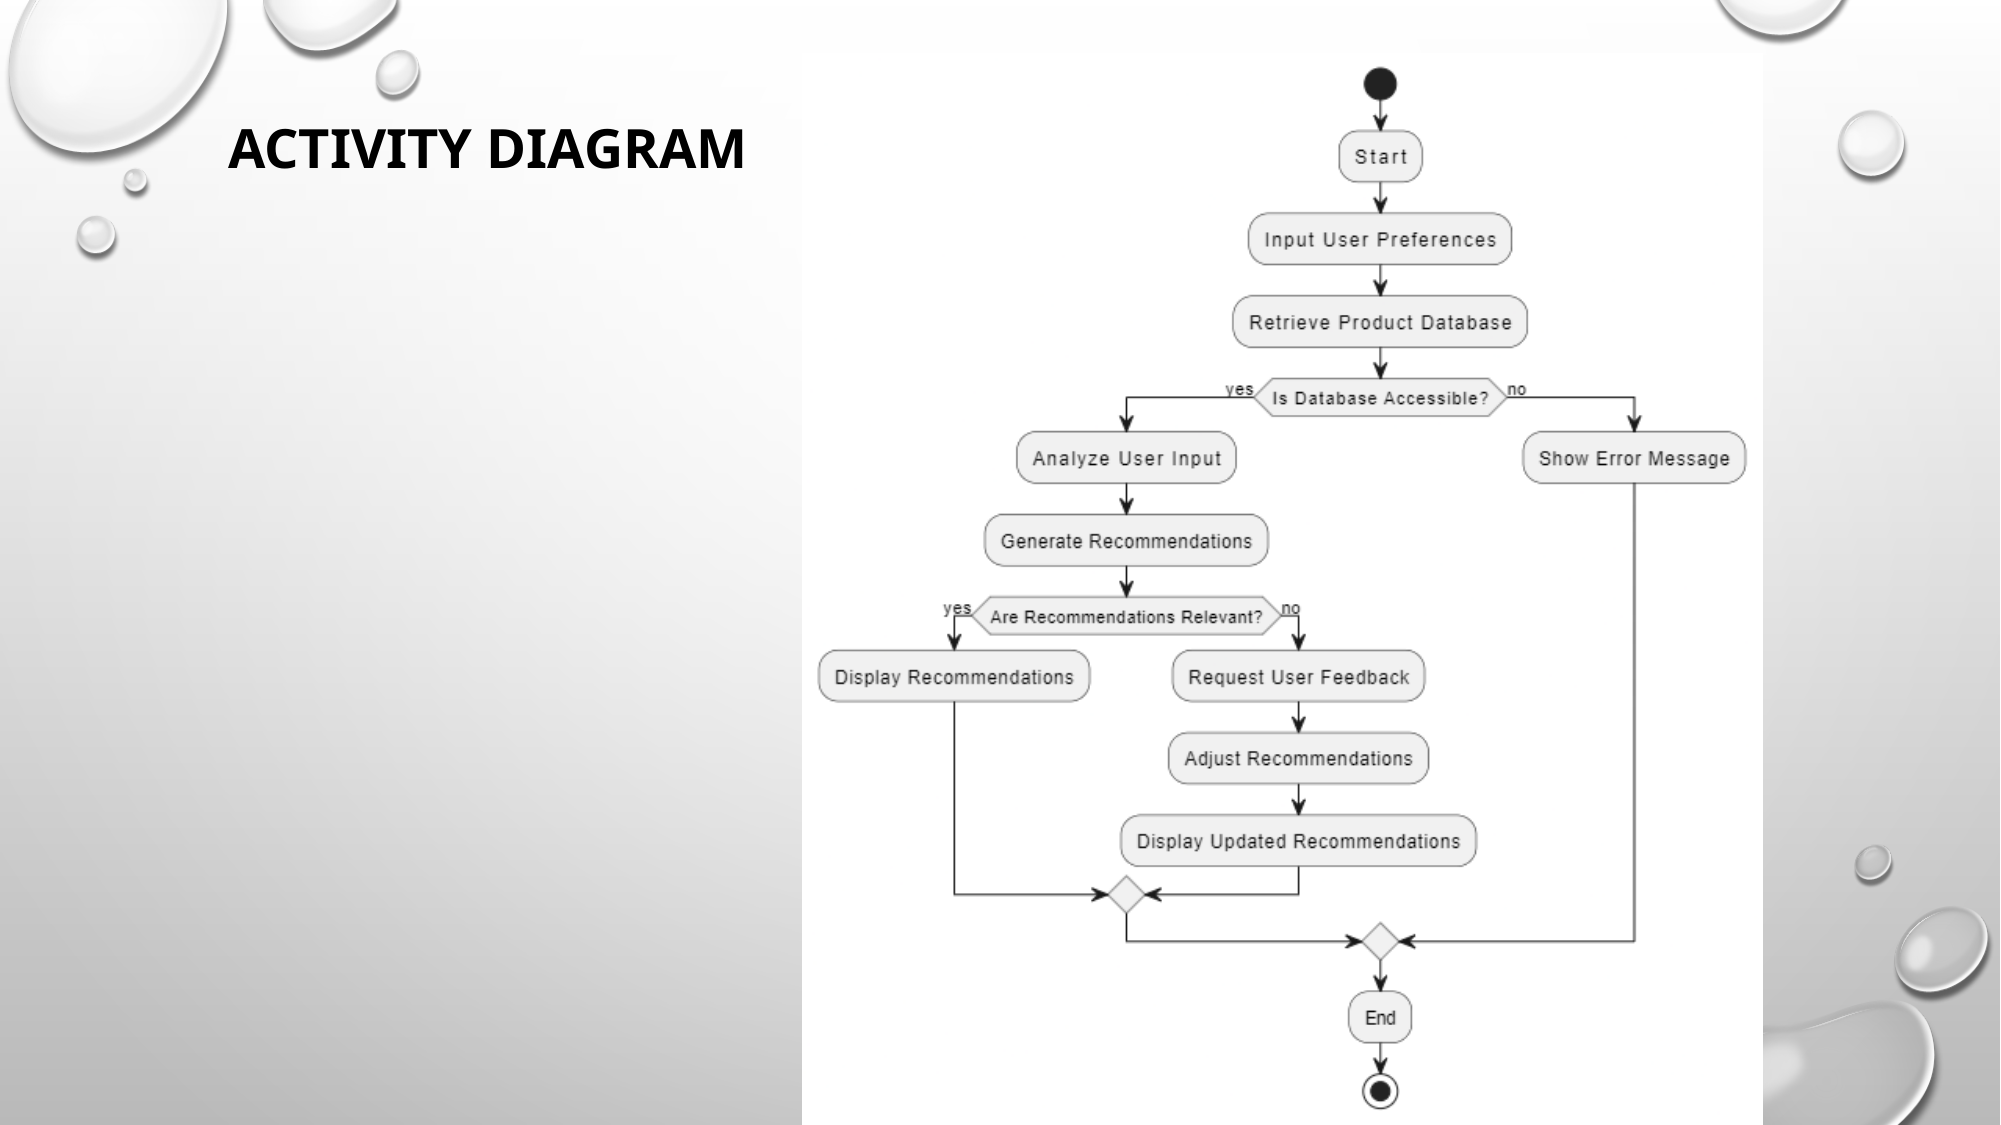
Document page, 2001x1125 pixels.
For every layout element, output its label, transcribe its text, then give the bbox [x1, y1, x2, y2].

picture [0, 0, 2000, 1125]
title ACTIVITY DIAGRAM [149, 101, 796, 200]
